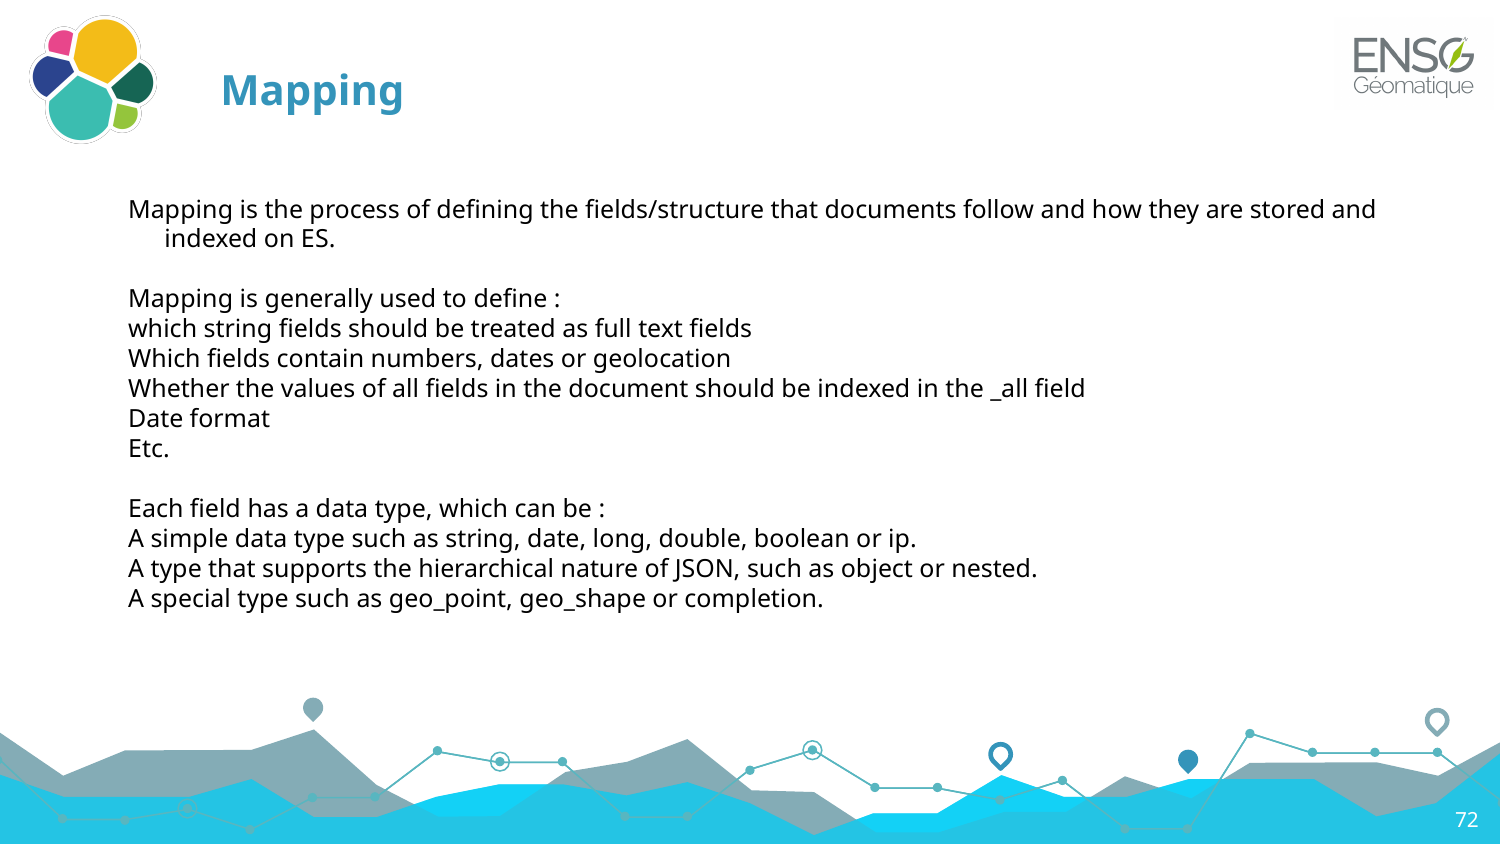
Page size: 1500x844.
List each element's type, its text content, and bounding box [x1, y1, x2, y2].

picture [29, 15, 157, 144]
list Mapping is the process of defining the fields/structure that documents follow and how they are stored and indexed on ES. Mapping is generally used to define : which string fields should be treated as full text fields Which fields contain numbers, dates or geolocation Whether the values of all fields in the document should be indexed in the _all field Date format Etc. Each field has a data type, which can be : A simple data type such as string, date, long, double, boolean or ip. A type that supports the hierarchical nature of JSON, such as object or nested. A special type such as geo_point, geo_shape or completion. [93, 178, 1425, 566]
title Mapping [176, 30, 1324, 148]
slide_number 72 [1403, 791, 1494, 844]
picture [1334, 17, 1494, 110]
